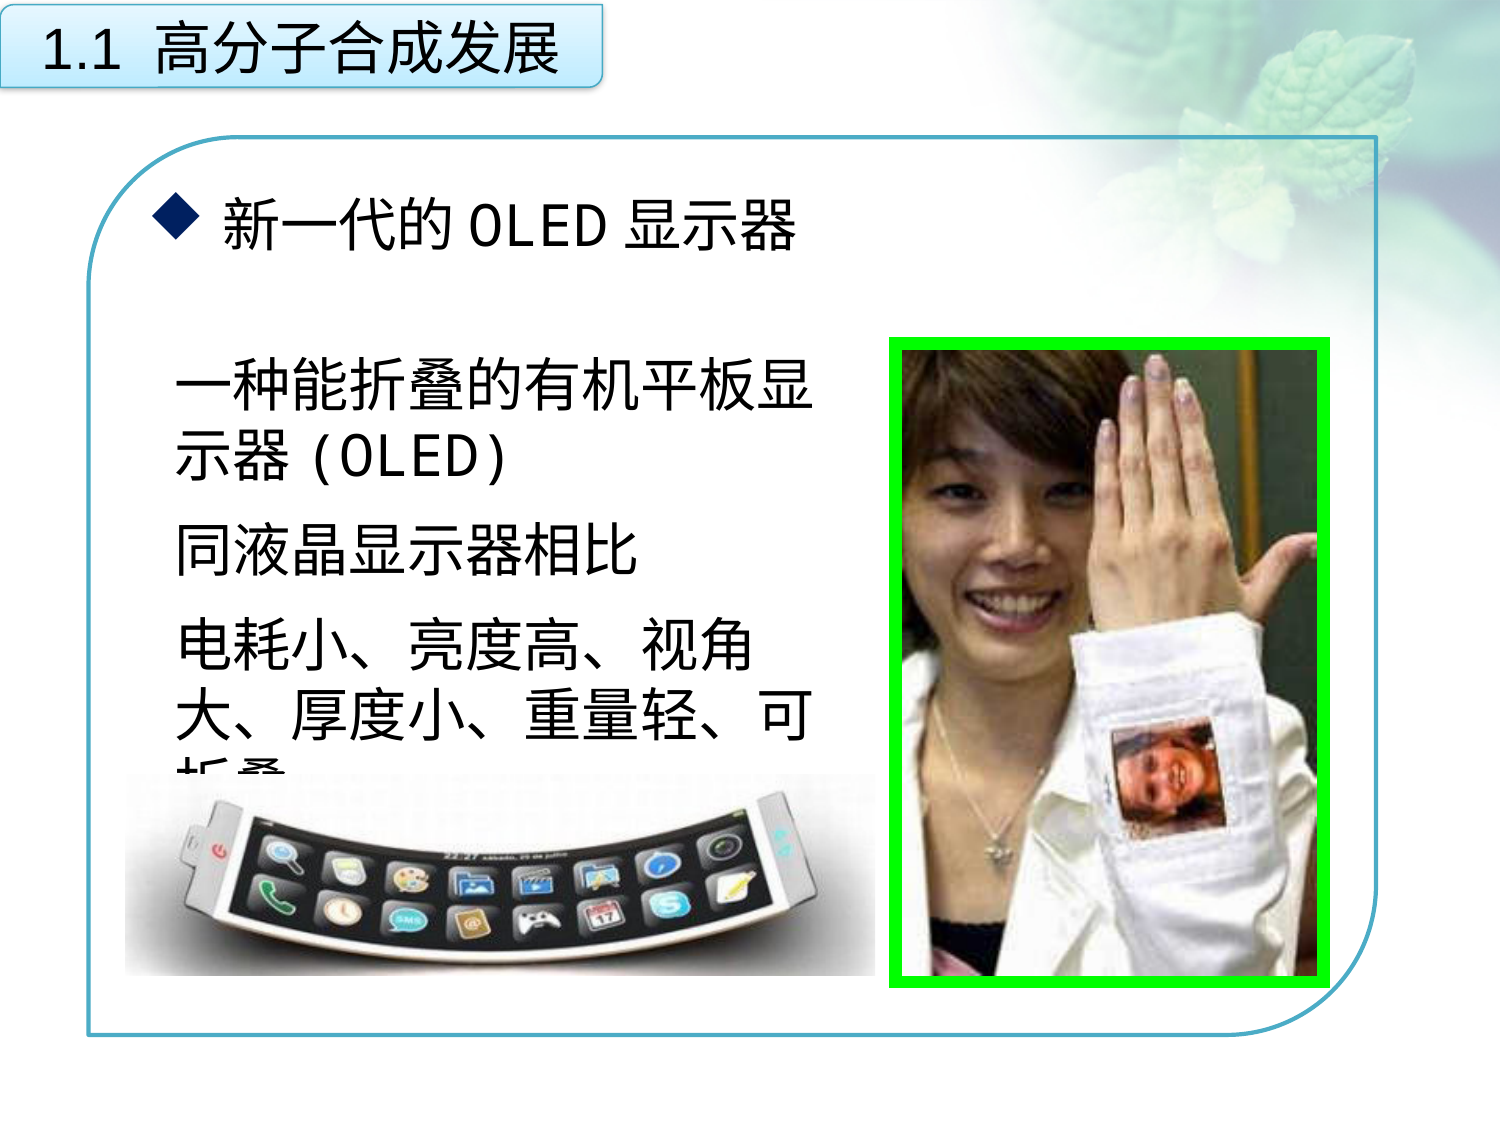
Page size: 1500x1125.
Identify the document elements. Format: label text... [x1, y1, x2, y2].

text_box 一种能折叠的有机平板显示器(OLED) 同液晶显示器相比 电耗小、亮度高、视角大、厚度小、重量轻、可折叠 [159, 341, 843, 773]
text_box 新一代的OLED显示器 [86, 135, 1379, 1038]
text_box 1.1 高分子合成发展 [0, 3, 604, 89]
picture [0, 0, 1500, 1125]
